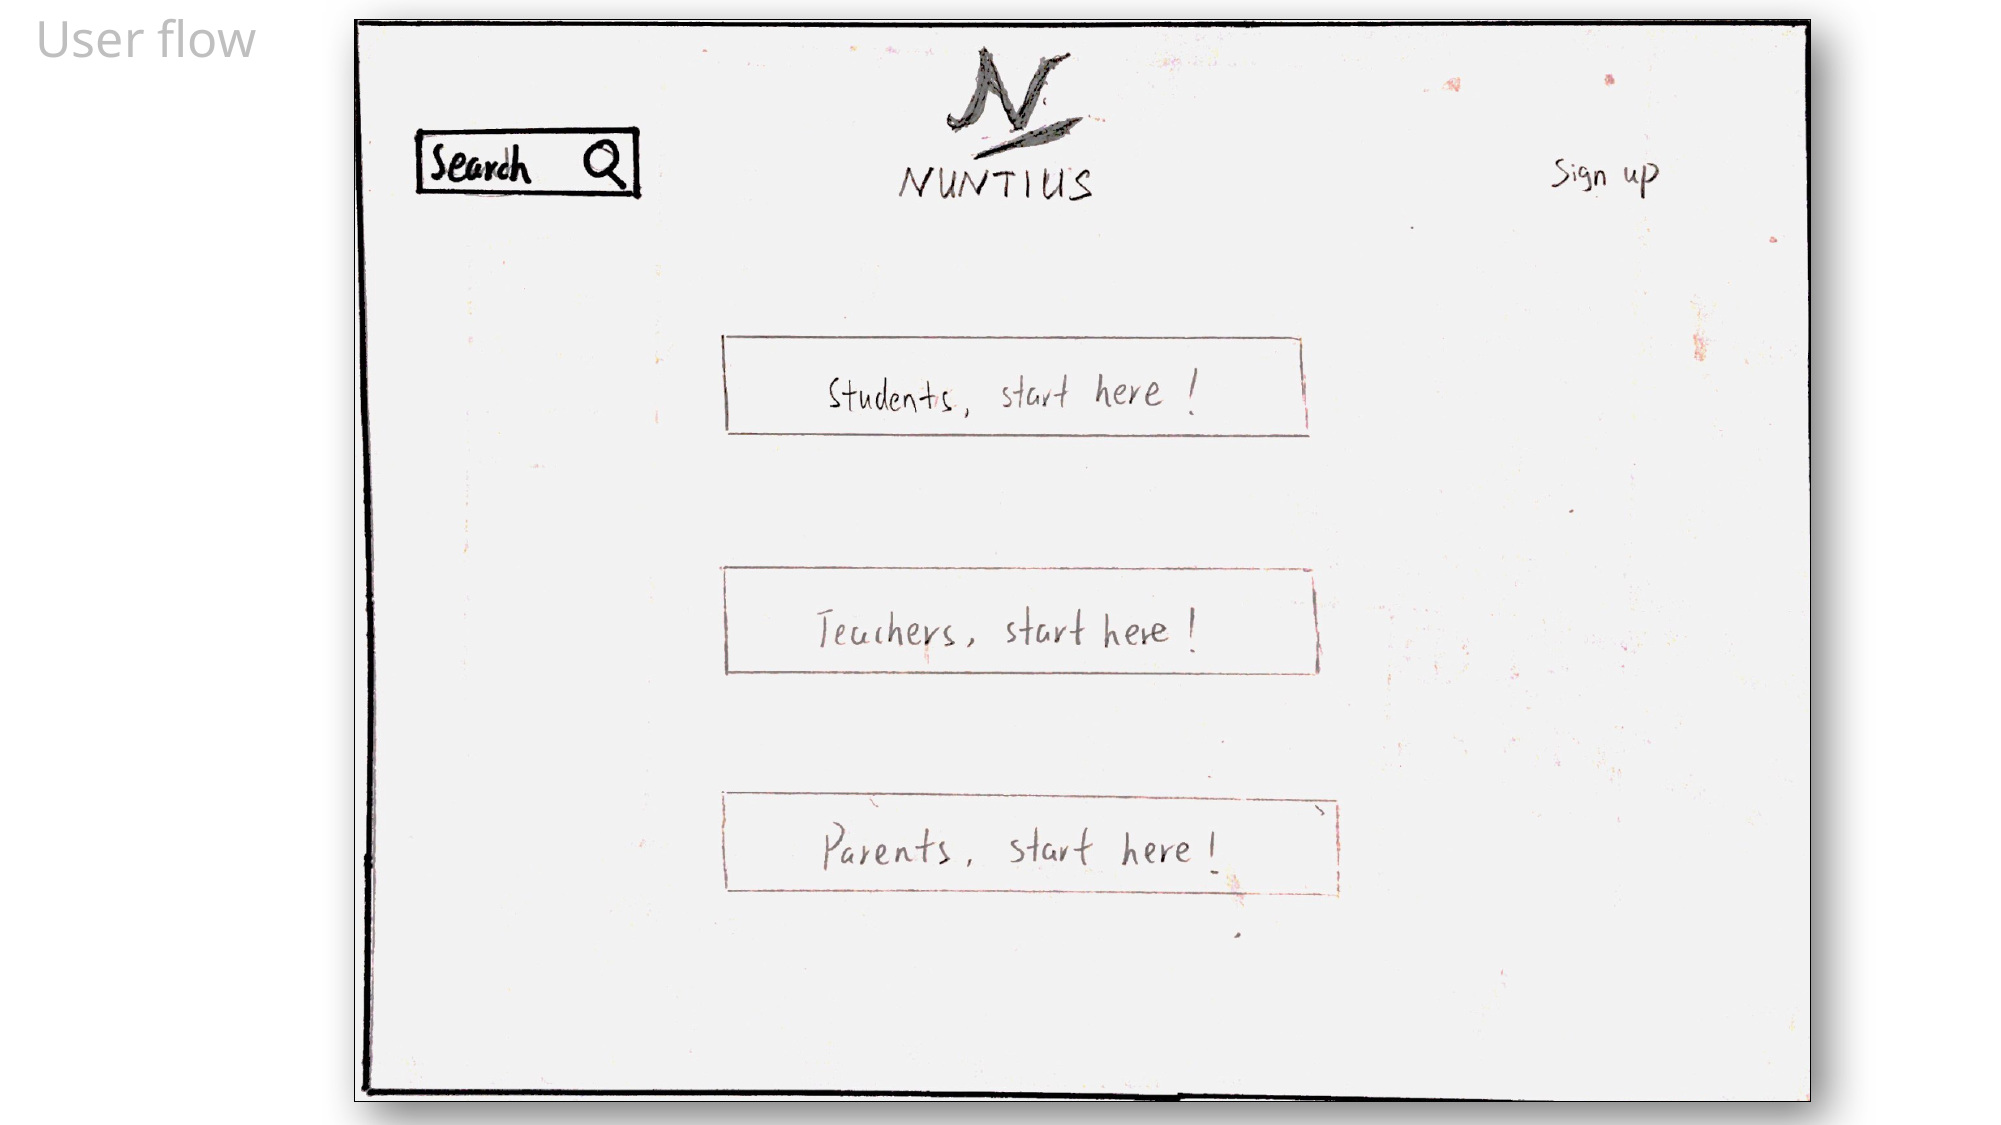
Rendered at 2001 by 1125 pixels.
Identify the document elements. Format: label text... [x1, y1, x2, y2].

text_box User flow [20, 0, 272, 75]
picture [356, 0, 1810, 1125]
